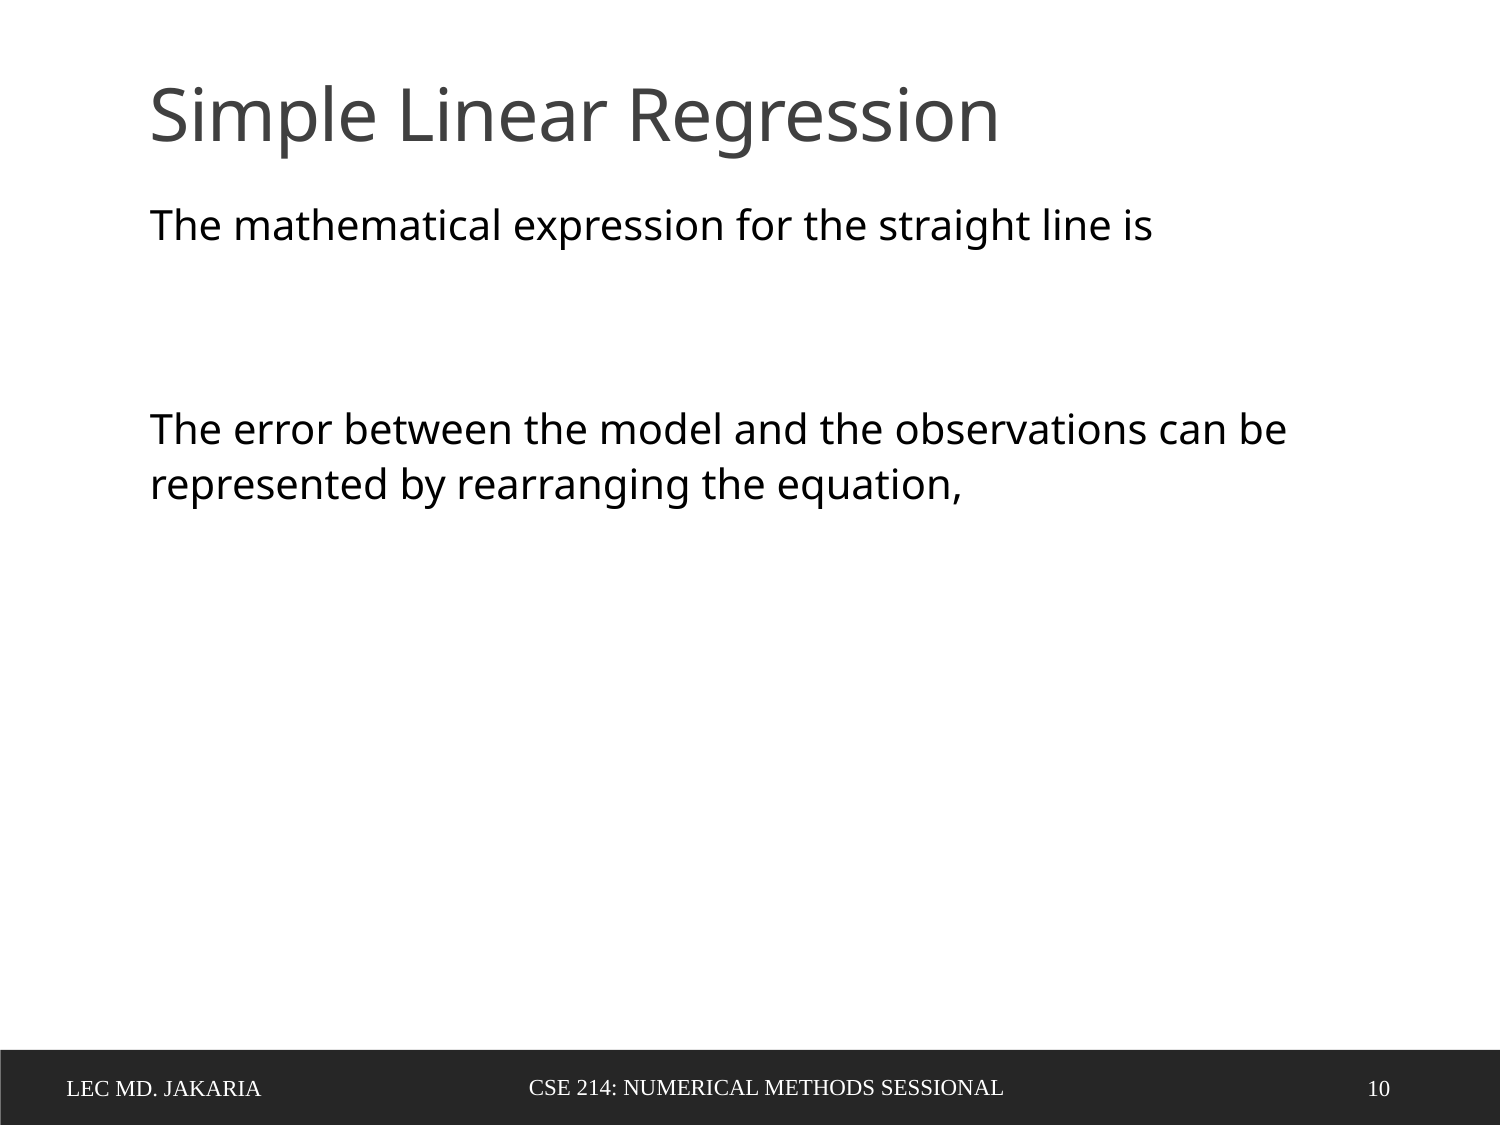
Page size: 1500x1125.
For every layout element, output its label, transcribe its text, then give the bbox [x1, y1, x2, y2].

text_box Simple Linear Regression [135, 71, 1373, 187]
text_box CSE 214: Numerical Methods Sessional [497, 1056, 1037, 1117]
footer Lec MD. Jakaria [51, 1057, 535, 1118]
slide_number 10 [1352, 1057, 1449, 1118]
